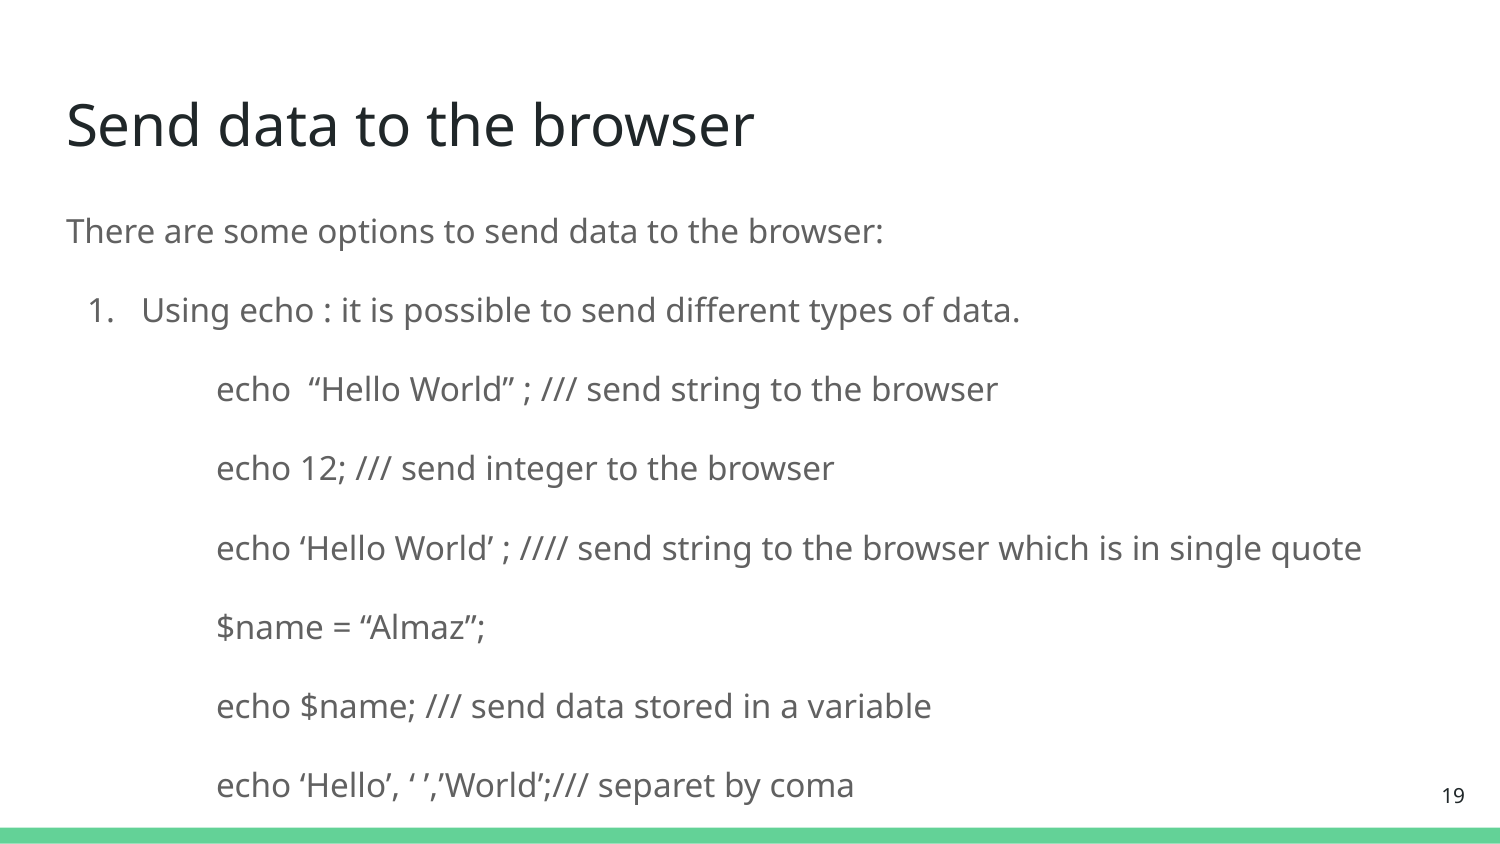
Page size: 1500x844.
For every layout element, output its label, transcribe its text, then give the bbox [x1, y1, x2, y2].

list There are some options to send data to the browser: Using echo : it is possible to send different types of data. echo “Hello World” ; /// send string to the browser echo 12; /// send integer to the browser echo ‘Hello World’ ; //// send string to the browser which is in single quote $name = “Almaz”; echo $name; /// send data stored in a variable echo ‘Hello’, ‘ ’,’World’;/// separet by coma [51, 189, 1449, 750]
slide_number ‹#› [1389, 764, 1480, 830]
title Send data to the browser [51, 72, 1449, 167]
